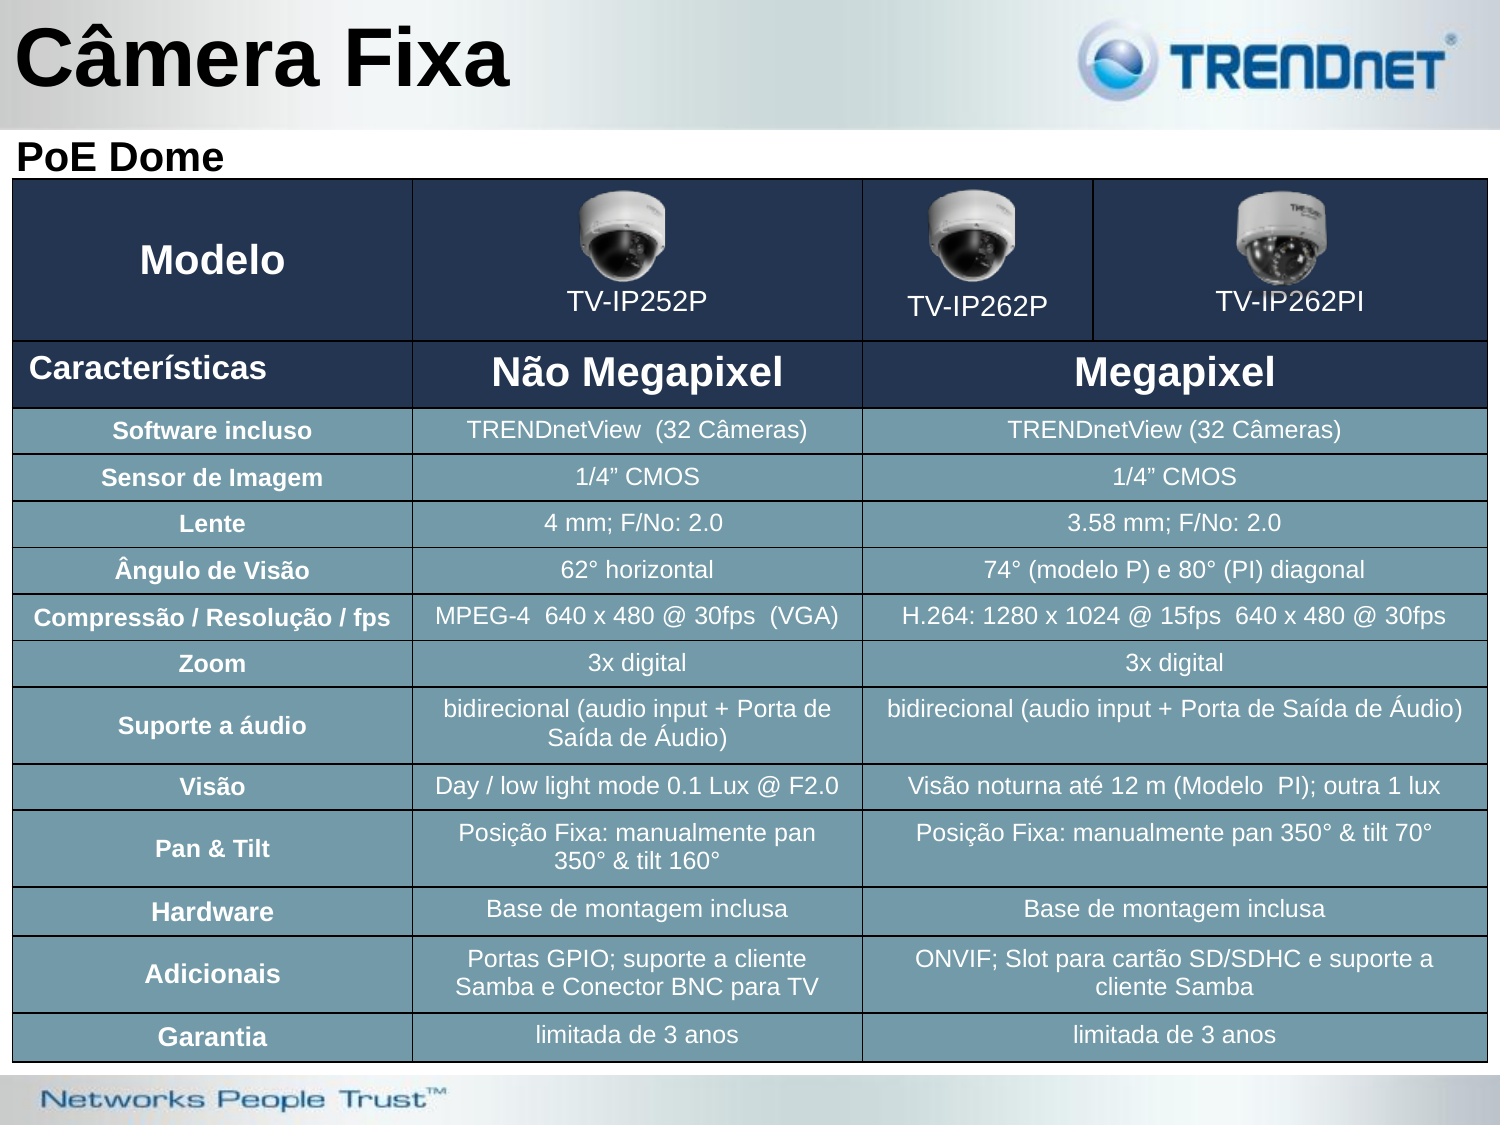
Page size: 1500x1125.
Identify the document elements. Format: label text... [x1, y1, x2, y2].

table_cell Visão noturna até 12 m (Modelo PI); outra 1 lux [863, 765, 1487, 809]
picture [572, 187, 676, 288]
picture [1223, 187, 1338, 307]
picture [0, 1075, 1500, 1125]
table_cell bidirecional (audio input + Porta de Saída de Áudio) [413, 688, 862, 763]
table_cell MPEG-4 640 x 480 @ 30fps (VGA) [413, 595, 862, 640]
table_cell Posição Fixa: manualmente pan 350° & tilt 160° [413, 811, 862, 886]
table_cell 1/4” CMOS [863, 455, 1487, 500]
table_header TV-IP262P [863, 180, 1092, 340]
table_cell Garantia [13, 1014, 412, 1061]
table_cell TRENDnetView (32 Câmeras) [863, 409, 1487, 453]
table_header TV-IP262PI [1094, 180, 1487, 340]
table_cell Adicionais [13, 937, 412, 1012]
table_cell 4 mm; F/No: 2.0 [413, 502, 862, 547]
table_cell 3x digital [413, 641, 862, 686]
table_cell Ângulo de Visão [13, 548, 412, 593]
table_cell Suporte a áudio [13, 688, 412, 763]
table_cell Sensor de Imagem [13, 455, 412, 500]
table_cell Pan & Tilt [13, 811, 412, 886]
picture [0, 0, 1500, 130]
table_cell TRENDnetView (32 Câmeras) [413, 409, 862, 453]
table_cell limitada de 3 anos [413, 1014, 862, 1061]
table_cell H.264: 1280 x 1024 @ 15fps 640 x 480 @ 30fps [863, 595, 1487, 640]
table_cell Hardware [13, 888, 412, 935]
table_cell Compressão / Resolução / fps [13, 595, 412, 640]
table_cell Não Megapixel [413, 342, 862, 407]
table_cell Características [13, 342, 412, 407]
table_header TV-IP252P [413, 180, 862, 340]
table_cell Lente [13, 502, 412, 547]
table_cell limitada de 3 anos [863, 1014, 1487, 1061]
table_cell Base de montagem inclusa [863, 888, 1487, 935]
table_header Modelo [13, 180, 412, 340]
table_cell 3x digital [863, 641, 1487, 686]
table_cell Megapixel [863, 342, 1487, 407]
text_box Câmera Fixa [0, 0, 1130, 111]
table_cell Software incluso [13, 409, 412, 453]
table_cell bidirecional (audio input + Porta de Saída de Áudio) [863, 688, 1487, 763]
table_cell 74° (modelo P) e 80° (PI) diagonal [863, 548, 1487, 593]
text_box PoE Dome [1, 121, 240, 187]
table_cell 3.58 mm; F/No: 2.0 [863, 502, 1487, 547]
table_cell Zoom [13, 641, 412, 686]
table_cell Day / low light mode 0.1 Lux @ F2.0 [413, 765, 862, 809]
table_cell 1/4” CMOS [413, 455, 862, 500]
table_cell Visão [13, 765, 412, 809]
table_cell Base de montagem inclusa [413, 888, 862, 935]
table_cell 62° horizontal [413, 548, 862, 593]
table_cell ONVIF; Slot para cartão SD/SDHC e suporte a cliente Samba [863, 937, 1487, 1012]
table_cell Portas GPIO; suporte a cliente Samba e Conector BNC para TV [413, 937, 862, 1012]
table_cell Posição Fixa: manualmente pan 350° & tilt 70° [863, 811, 1487, 886]
picture [921, 186, 1026, 288]
